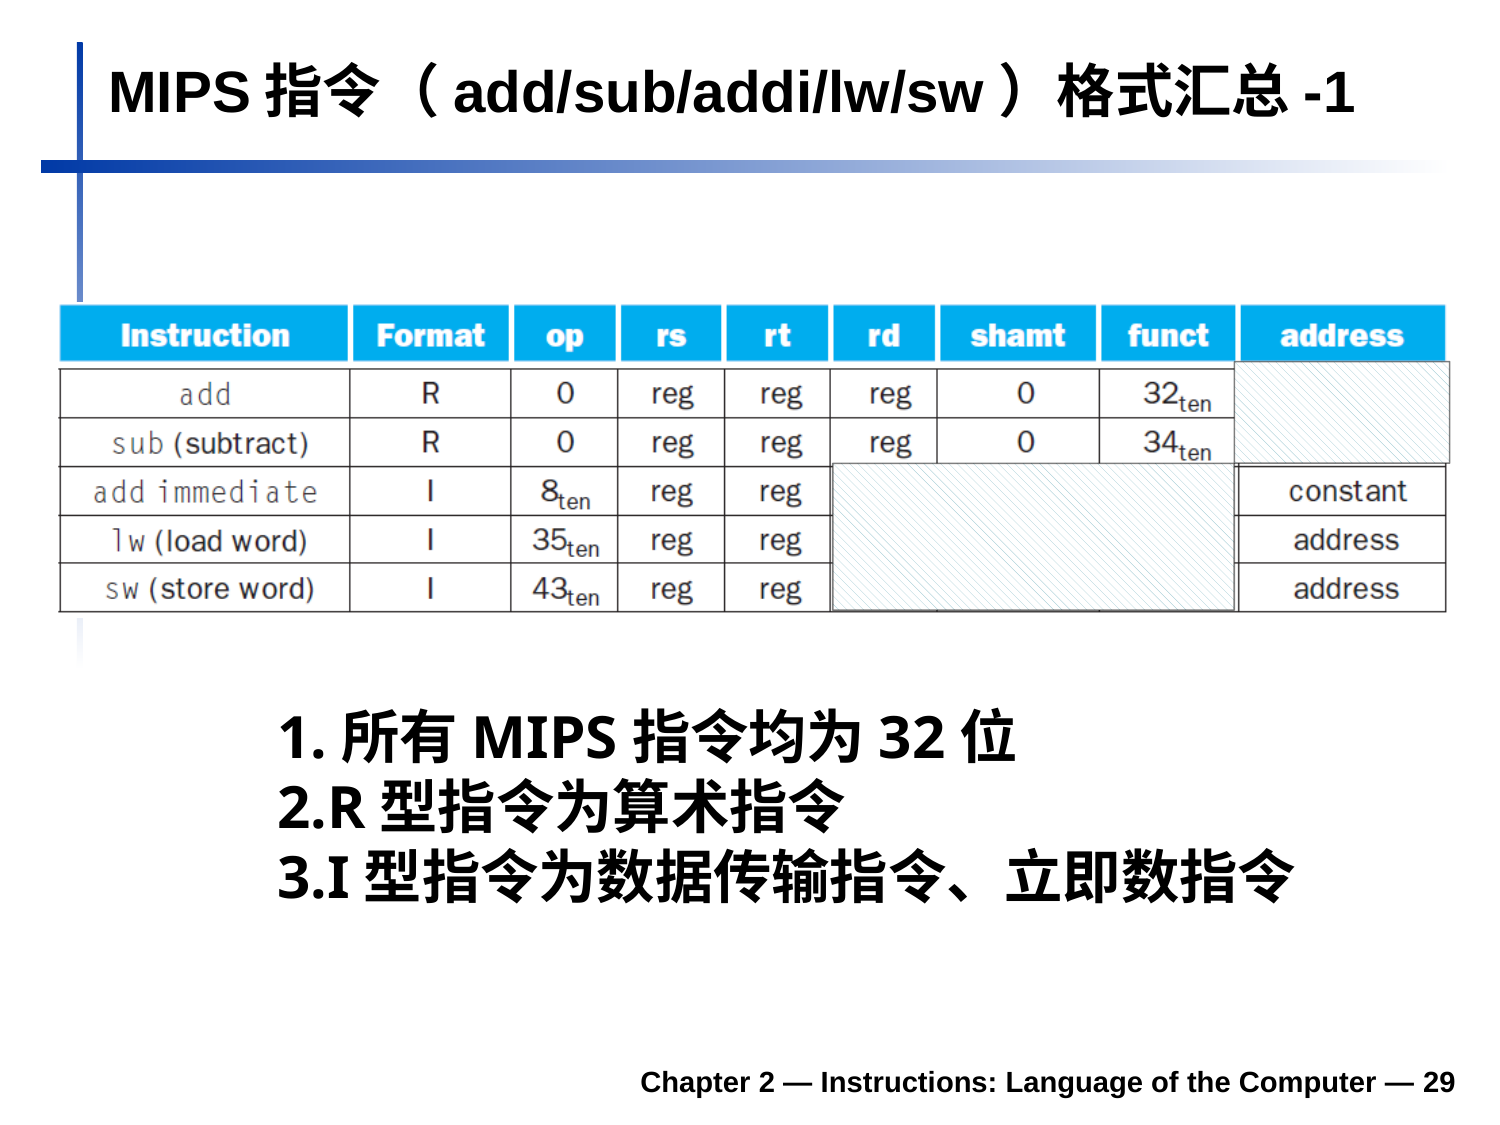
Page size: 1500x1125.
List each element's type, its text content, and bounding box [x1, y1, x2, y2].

footer Chapter 2 — Instructions: Language of the Computer — 29 [277, 1046, 1471, 1106]
picture [52, 302, 1452, 618]
text_box 1.所有MIPS指令均为32位 2.R型指令为算术指令 3.I型指令为数据传输指令、立即数指令 [262, 692, 1311, 918]
text_box MIPS指令（add/sub/addi/lw/sw）格式汇总-1 [93, 46, 1471, 132]
